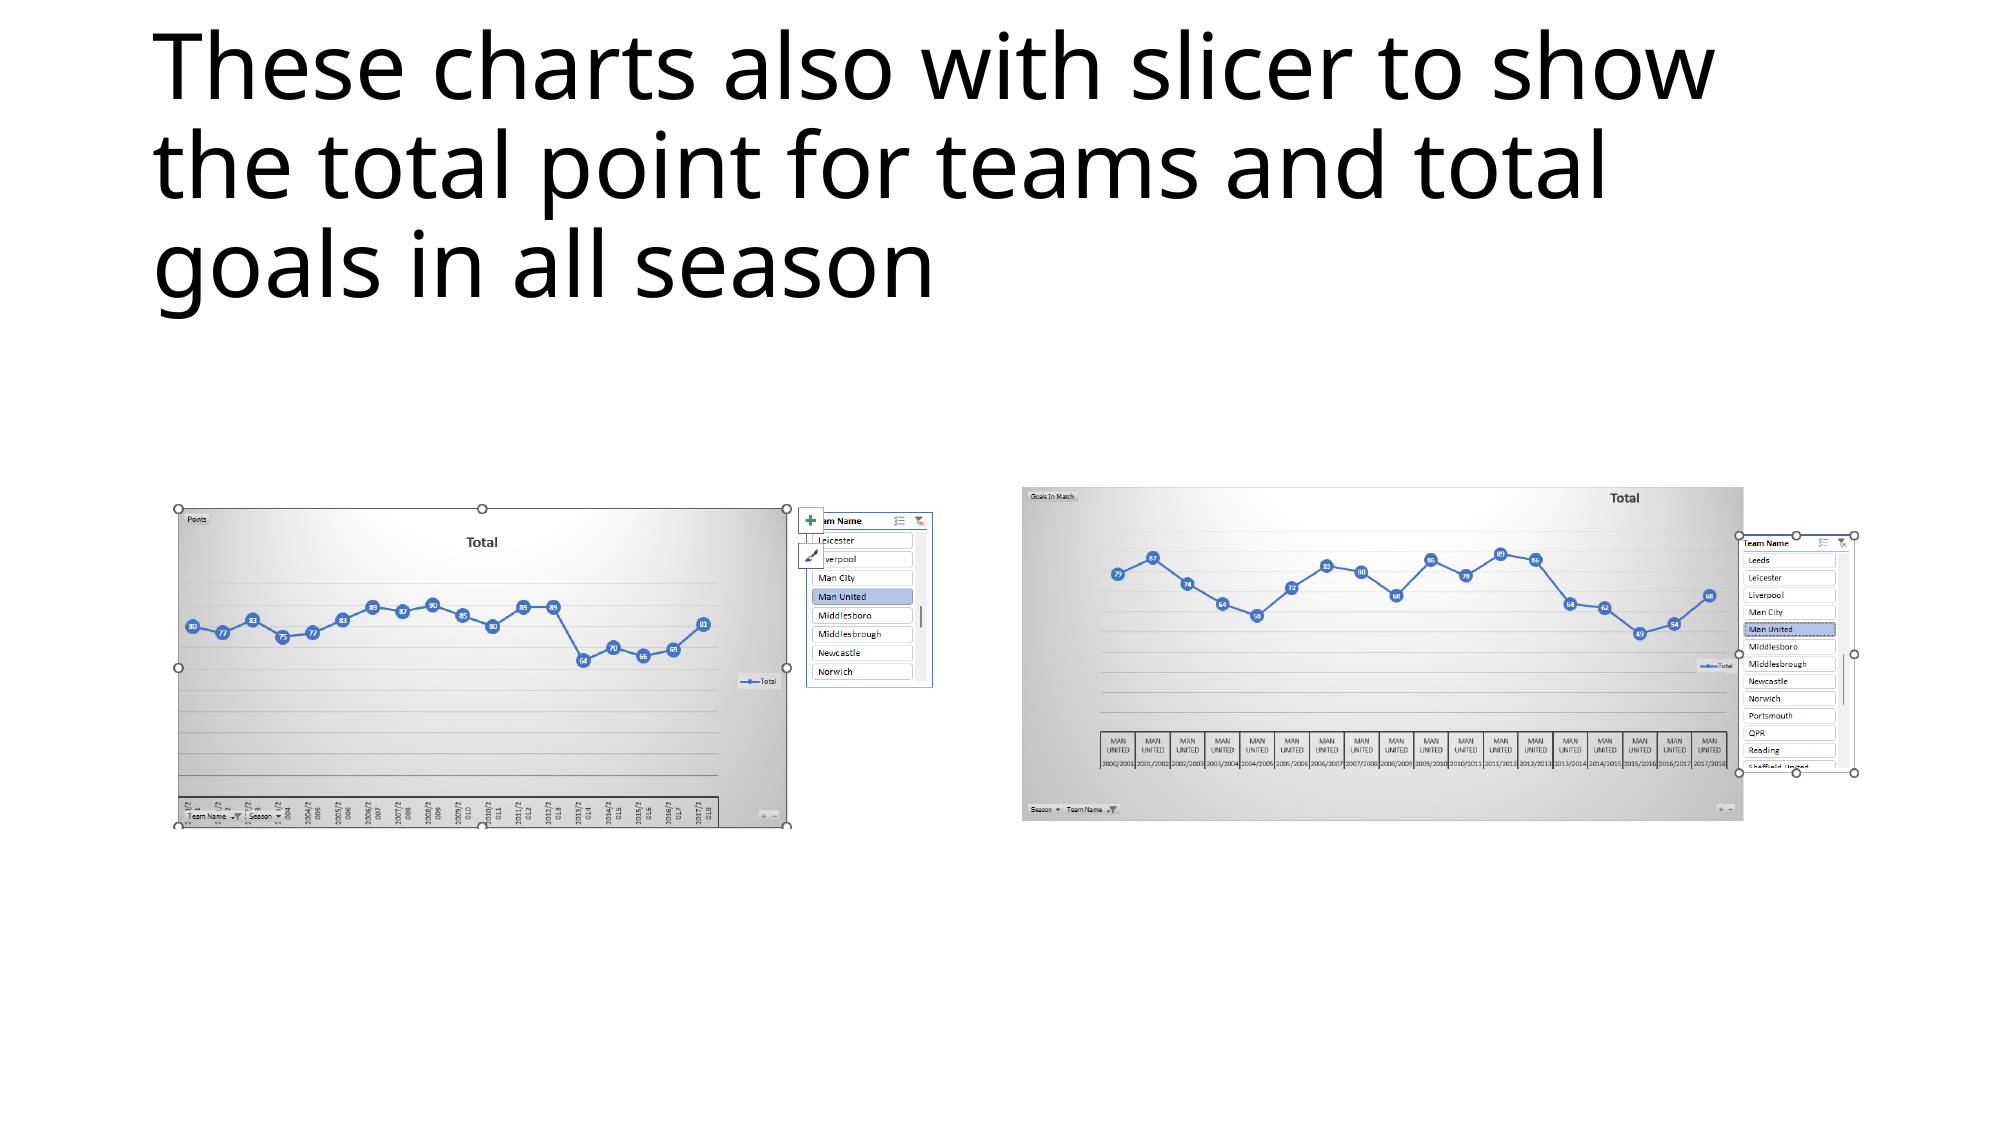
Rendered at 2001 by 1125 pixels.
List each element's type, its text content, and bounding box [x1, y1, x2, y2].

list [137, 484, 988, 829]
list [1012, 467, 1863, 846]
title These charts also with slicer to show the total point for teams and total goals in all season [137, 59, 1863, 278]
